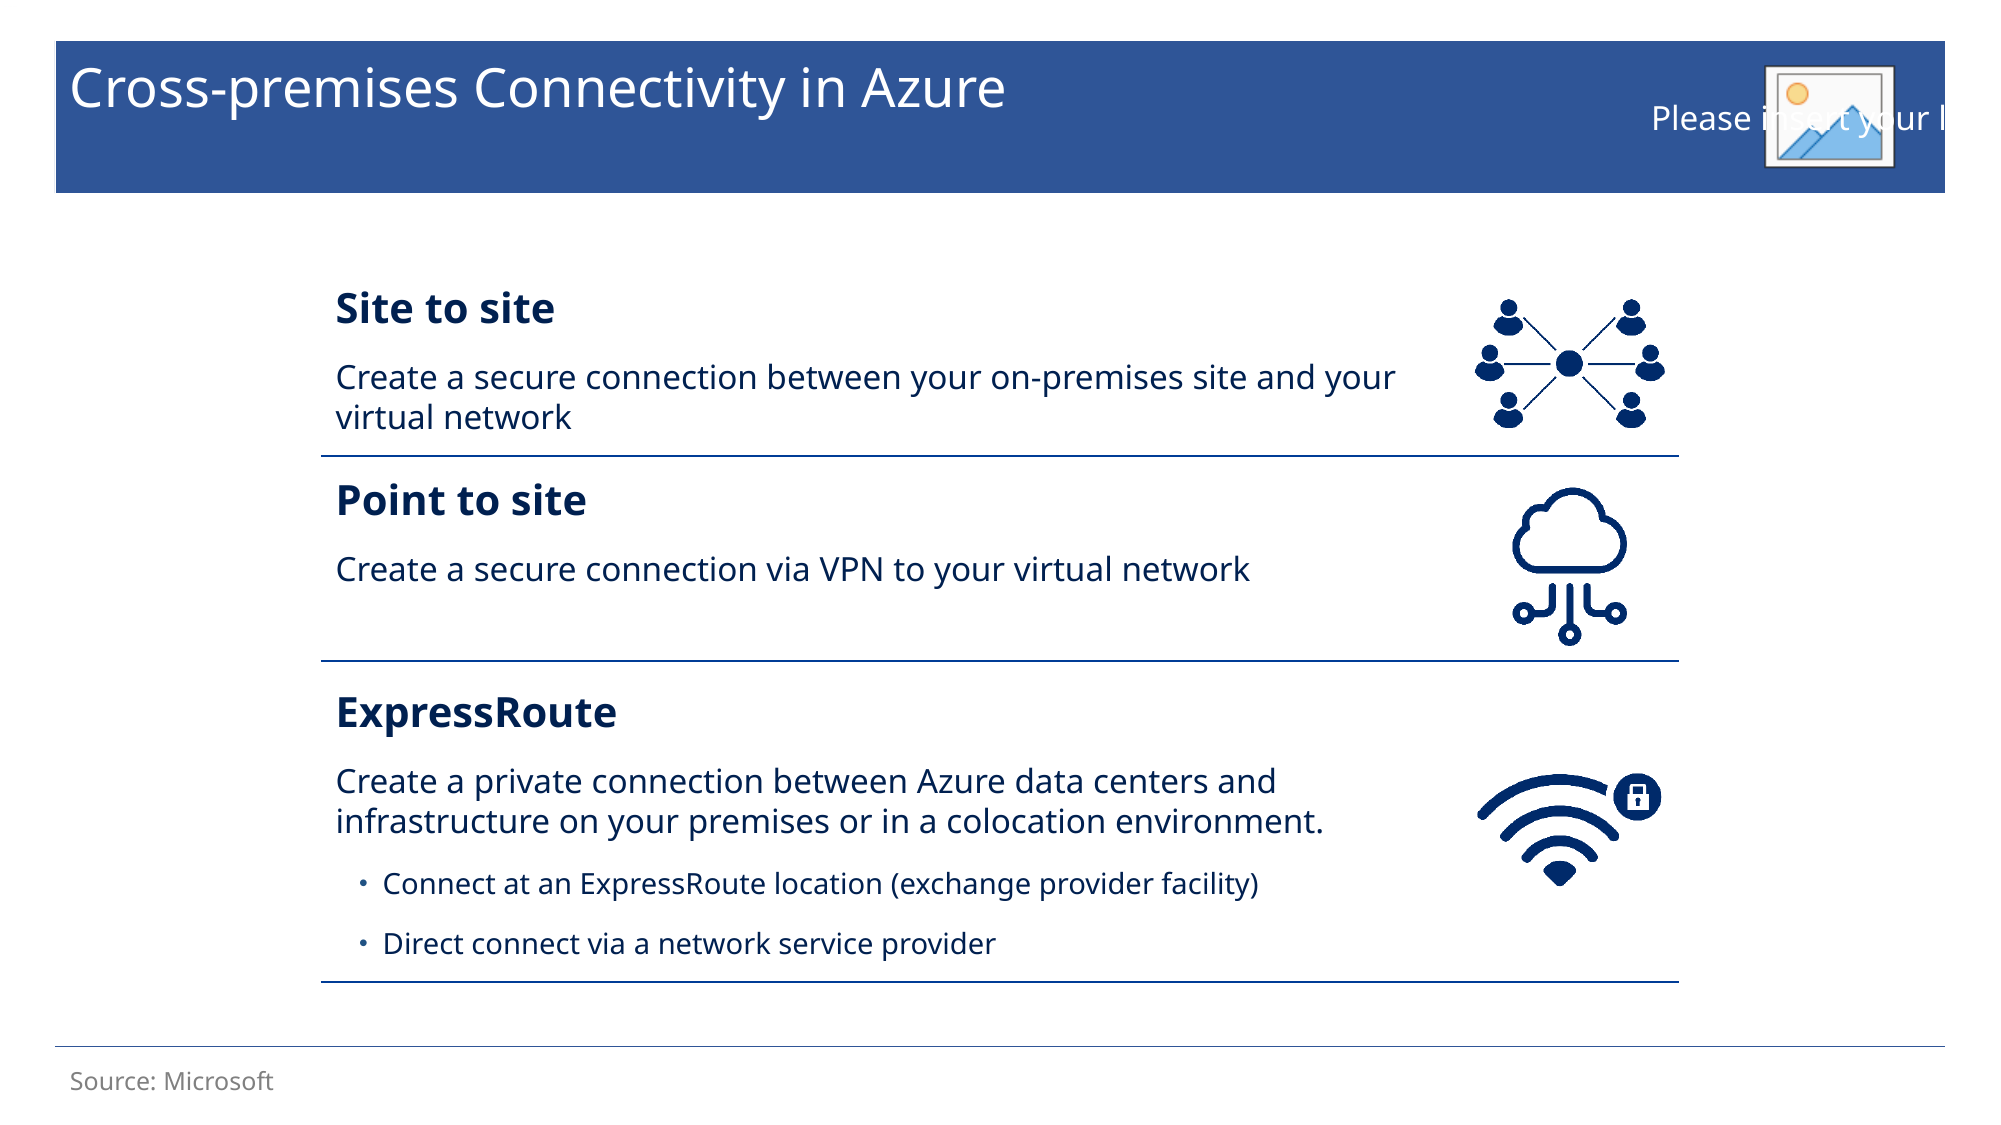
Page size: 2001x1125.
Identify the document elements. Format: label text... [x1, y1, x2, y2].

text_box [320, 261, 1680, 982]
list Source: Microsoft [54, 1045, 1738, 1117]
picture [1714, 45, 1946, 188]
title Cross-premises Connectivity in Azure [54, 45, 1714, 188]
